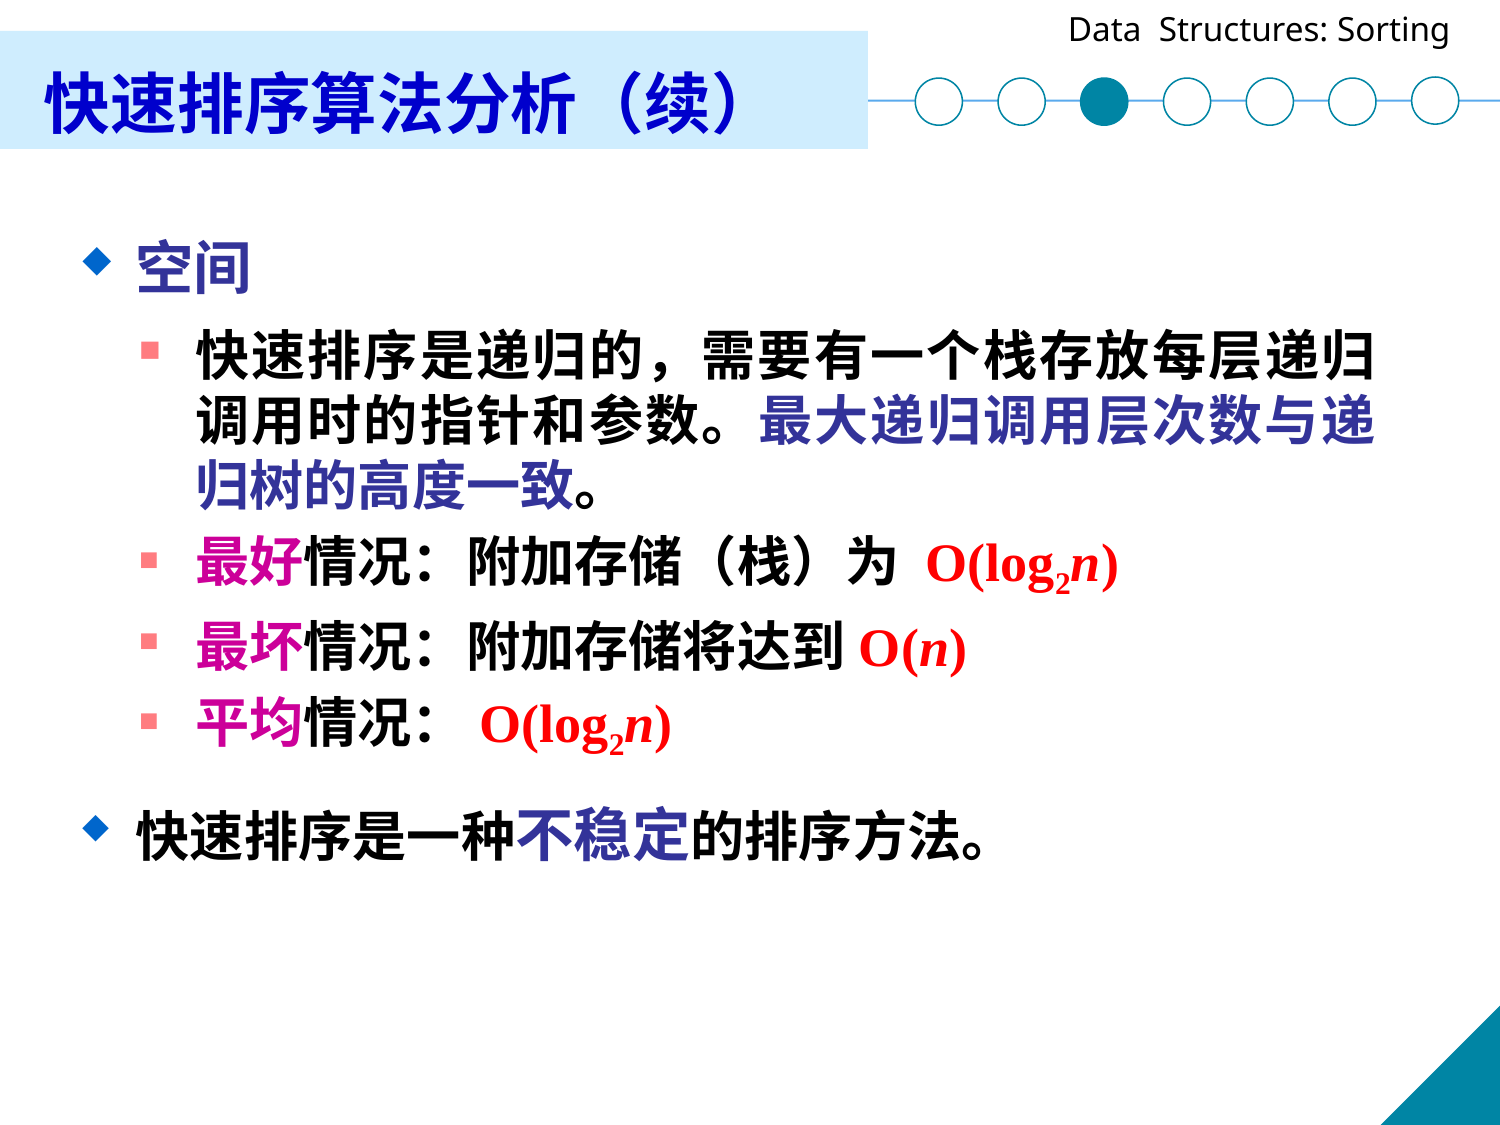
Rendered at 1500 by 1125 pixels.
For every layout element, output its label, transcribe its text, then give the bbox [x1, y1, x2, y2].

text_box [998, 78, 1046, 126]
text_box 快速排序是递归的，需要有一个栈存放每层递归调用时的指针和参数。最大递归调用层次数与递归树的高度一致。 最好情况：附加存储（栈）为 O(log2n) 最坏情况：附加存储将达到O(n) 平均情况：O(log2n) [123, 327, 1391, 786]
text_box [1411, 77, 1459, 125]
text_box [1080, 78, 1128, 126]
text_box 空间 [64, 219, 1412, 327]
text_box [1163, 78, 1211, 126]
text_box [928, 78, 963, 126]
text_box [1246, 78, 1294, 126]
text_box 快速排序是一种不稳定的排序方法。 [64, 786, 1412, 995]
text_box [1328, 78, 1376, 126]
text_box 快速排序算法分析（续） [29, 42, 928, 149]
